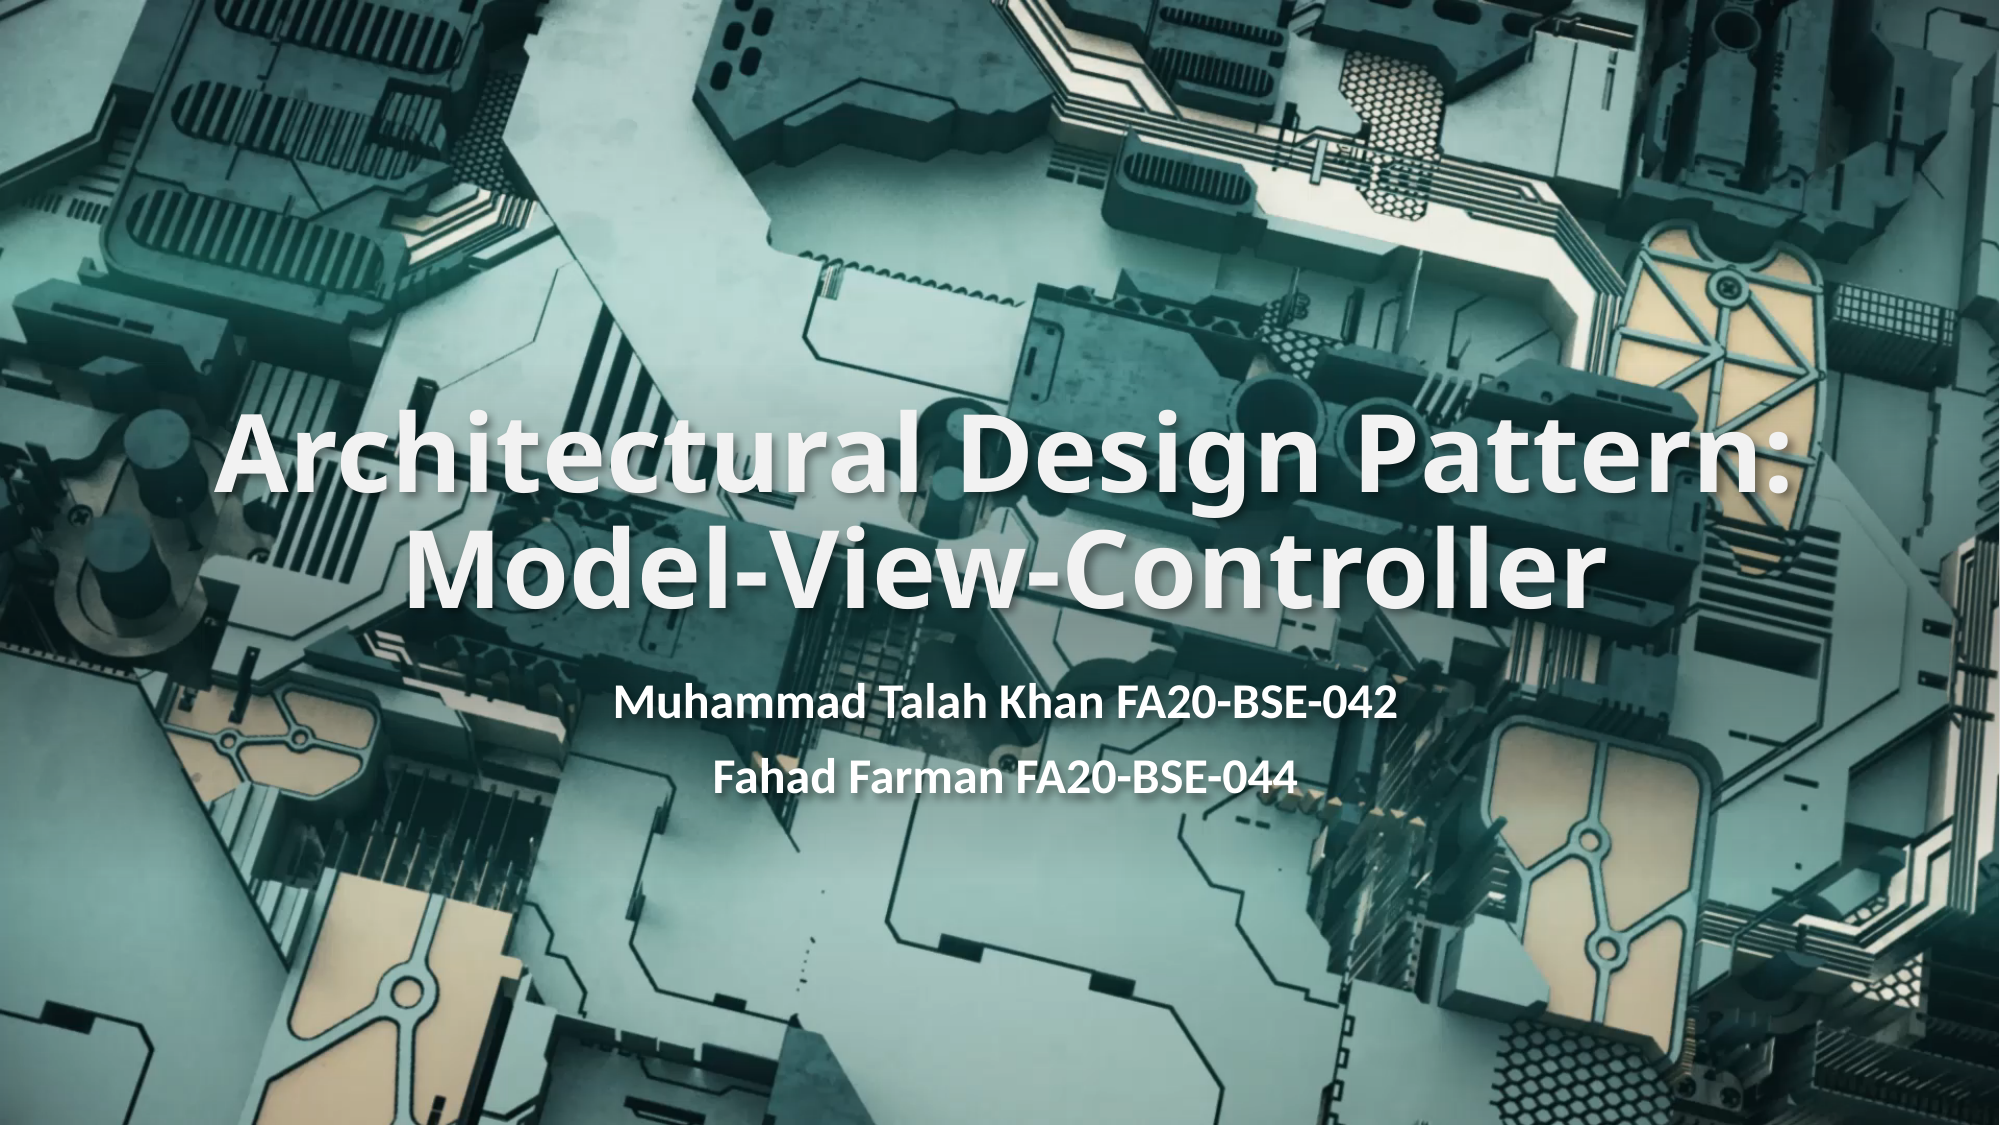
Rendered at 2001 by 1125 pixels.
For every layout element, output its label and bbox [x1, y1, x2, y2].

text_box [0, 0, 2000, 1125]
